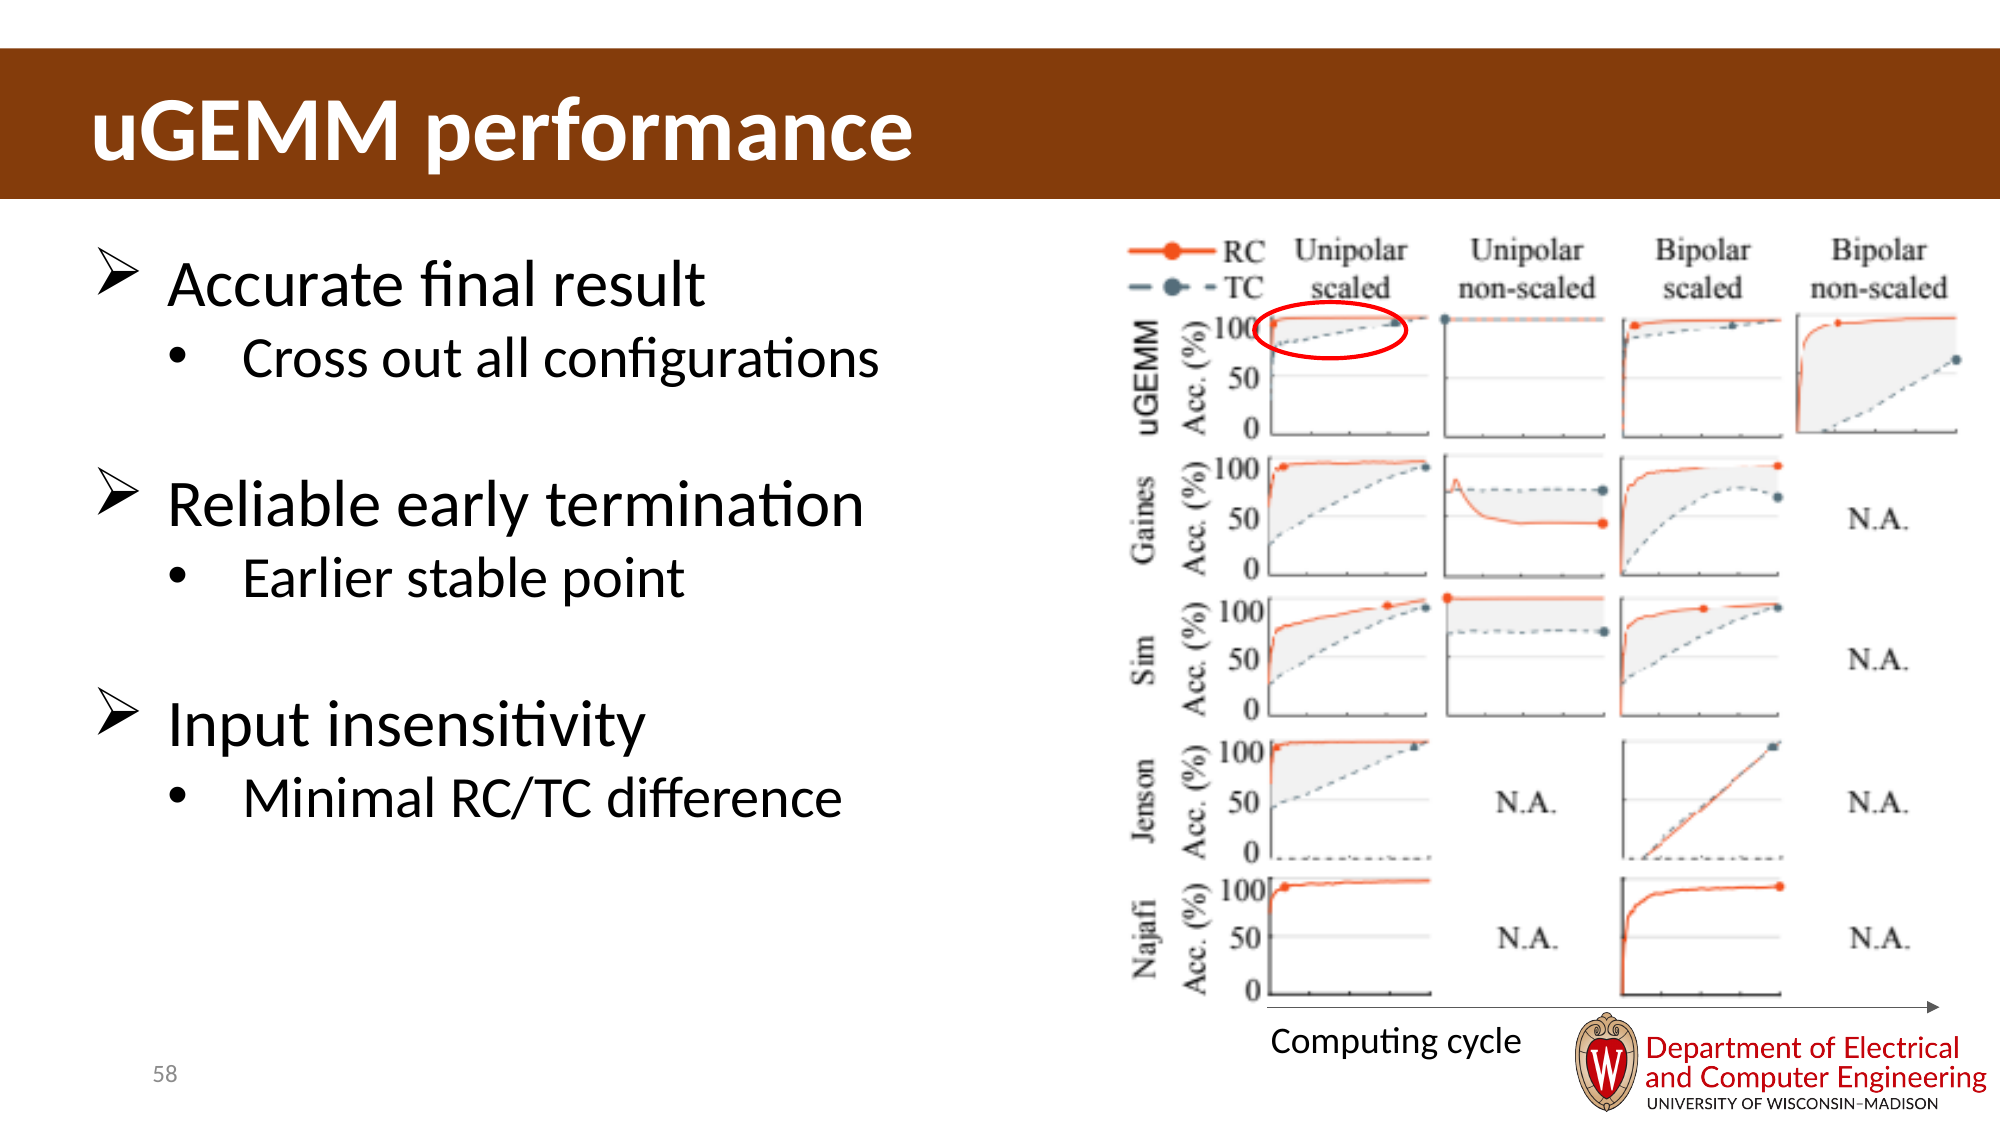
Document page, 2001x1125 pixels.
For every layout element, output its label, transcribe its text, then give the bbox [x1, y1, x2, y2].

text_box uGEMM performance [0, 47, 2000, 200]
picture [1554, 989, 2001, 1125]
text_box Computing cycle [1256, 1009, 1538, 1069]
slide_number 58 [137, 1042, 588, 1103]
text_box Accurate final result Cross out all configurations Reliable early termination Earlier stable point Input insensitivity Minimal RC/TC difference [77, 232, 1993, 1093]
picture [1123, 232, 1968, 1007]
